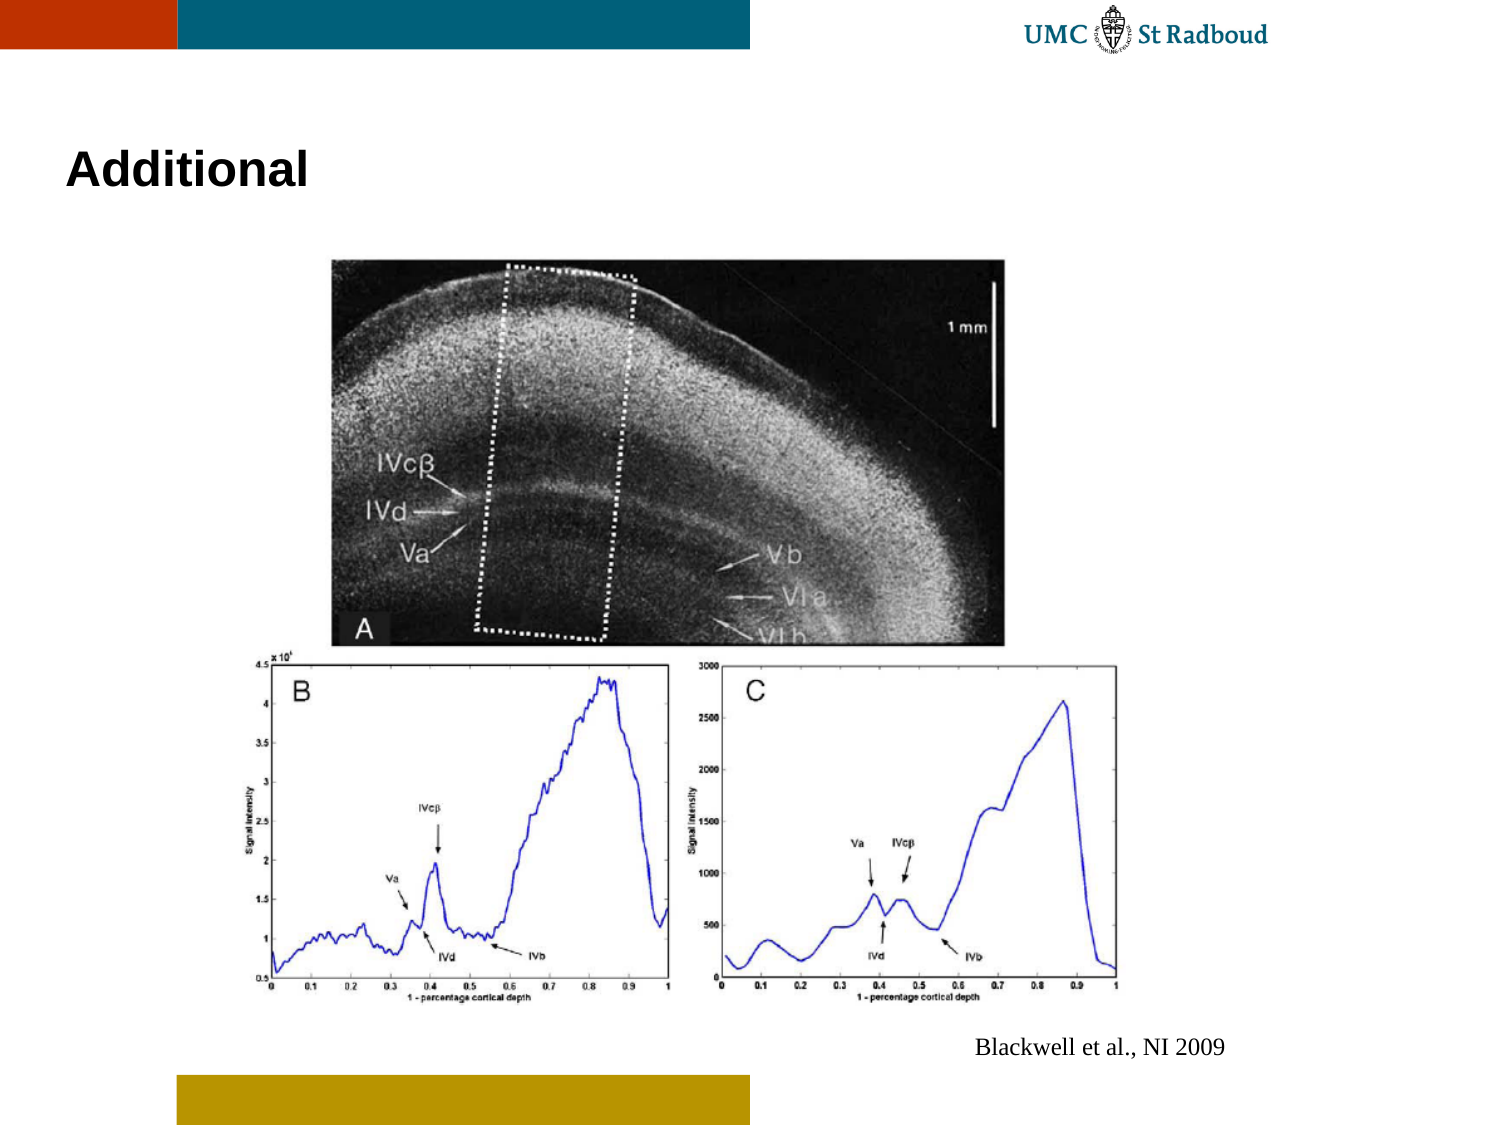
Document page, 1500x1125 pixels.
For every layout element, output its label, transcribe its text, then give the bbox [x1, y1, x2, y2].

title Additional [49, 72, 1476, 261]
text_box Blackwell et al., NI 2009 [960, 1023, 1241, 1068]
picture [170, 219, 1152, 1018]
picture [1014, 1, 1278, 57]
